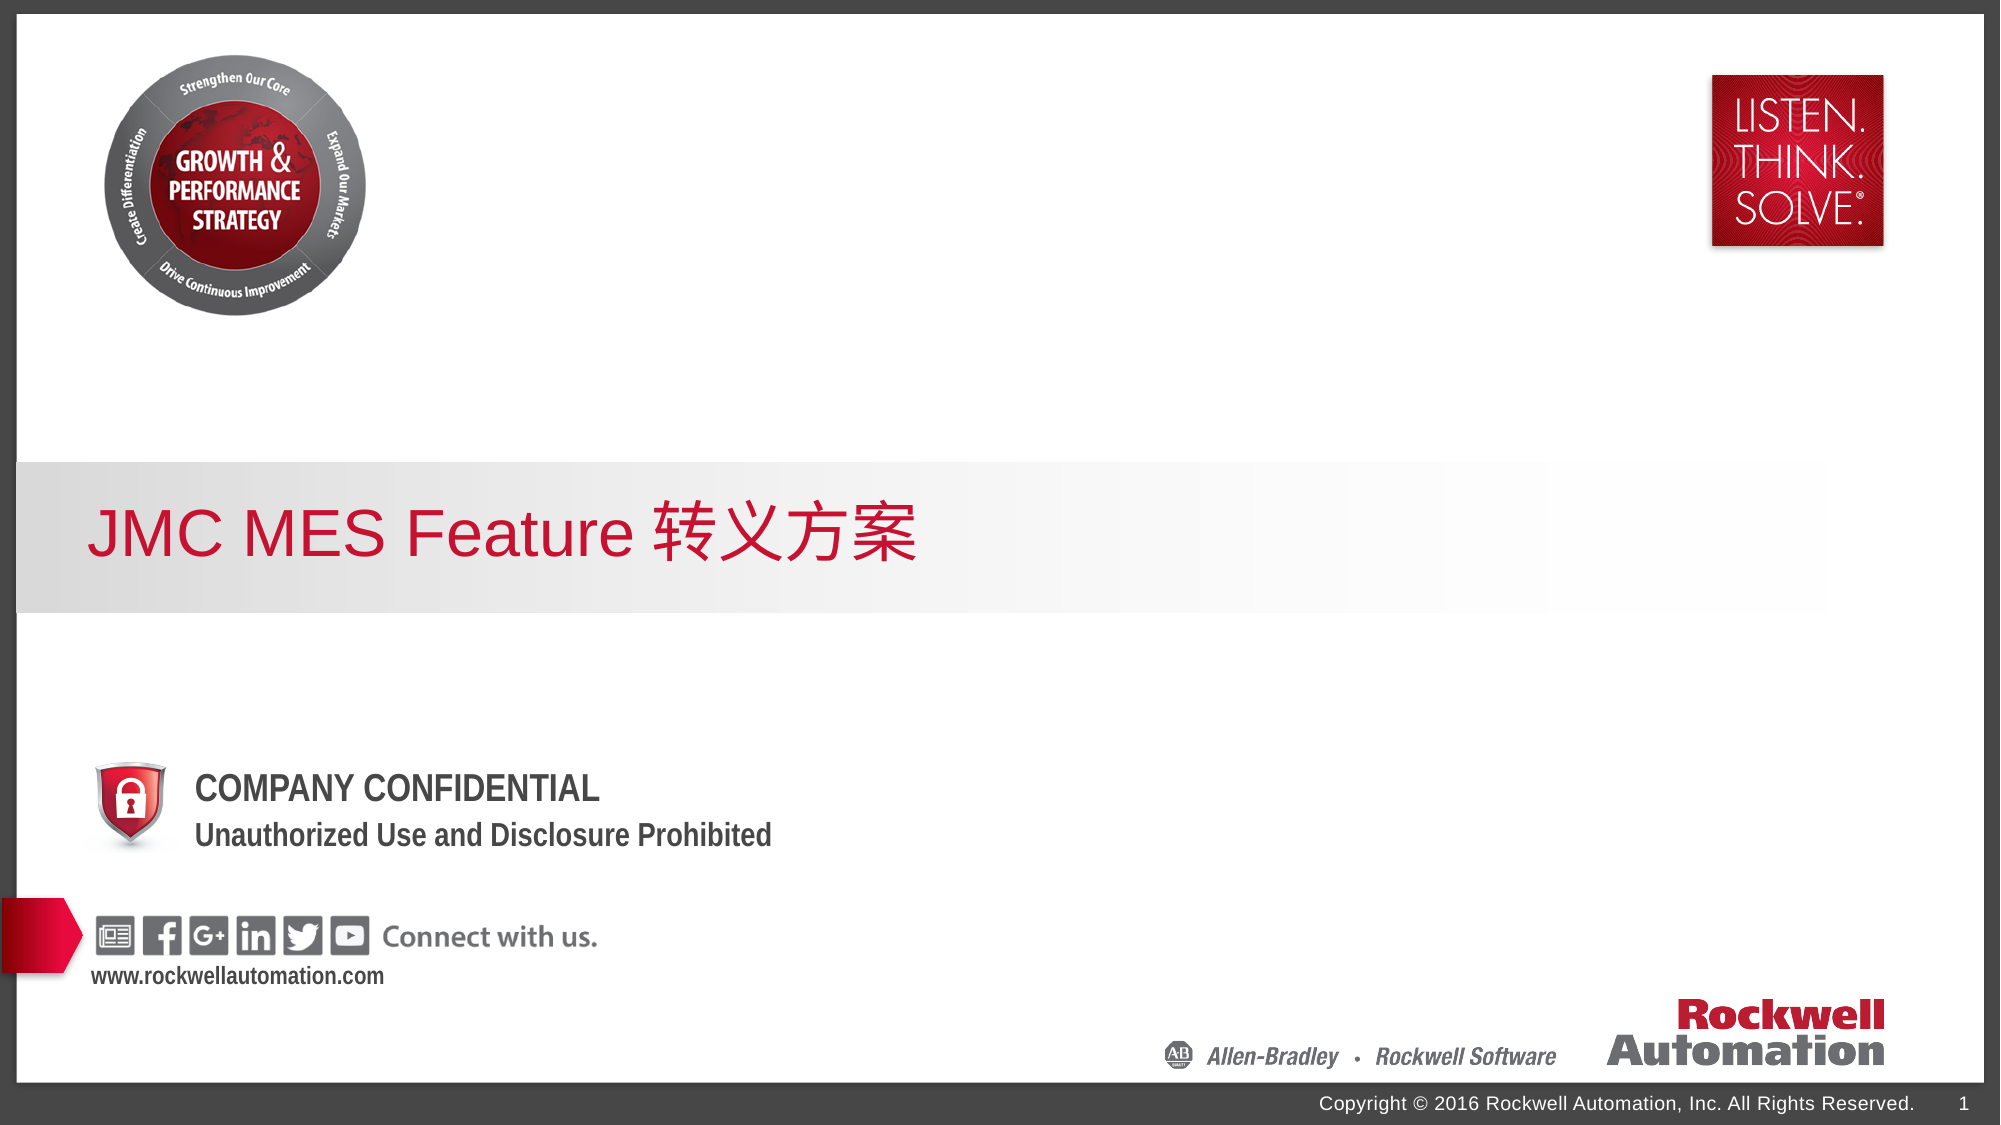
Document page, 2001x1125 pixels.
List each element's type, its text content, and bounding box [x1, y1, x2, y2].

picture [1734, 98, 1864, 225]
picture [200, 778, 205, 797]
picture [81, 897, 610, 970]
title JMC MES Feature转义方案 [71, 470, 1790, 588]
picture [99, 49, 404, 321]
picture [57, 762, 205, 853]
picture [1165, 999, 1884, 1069]
